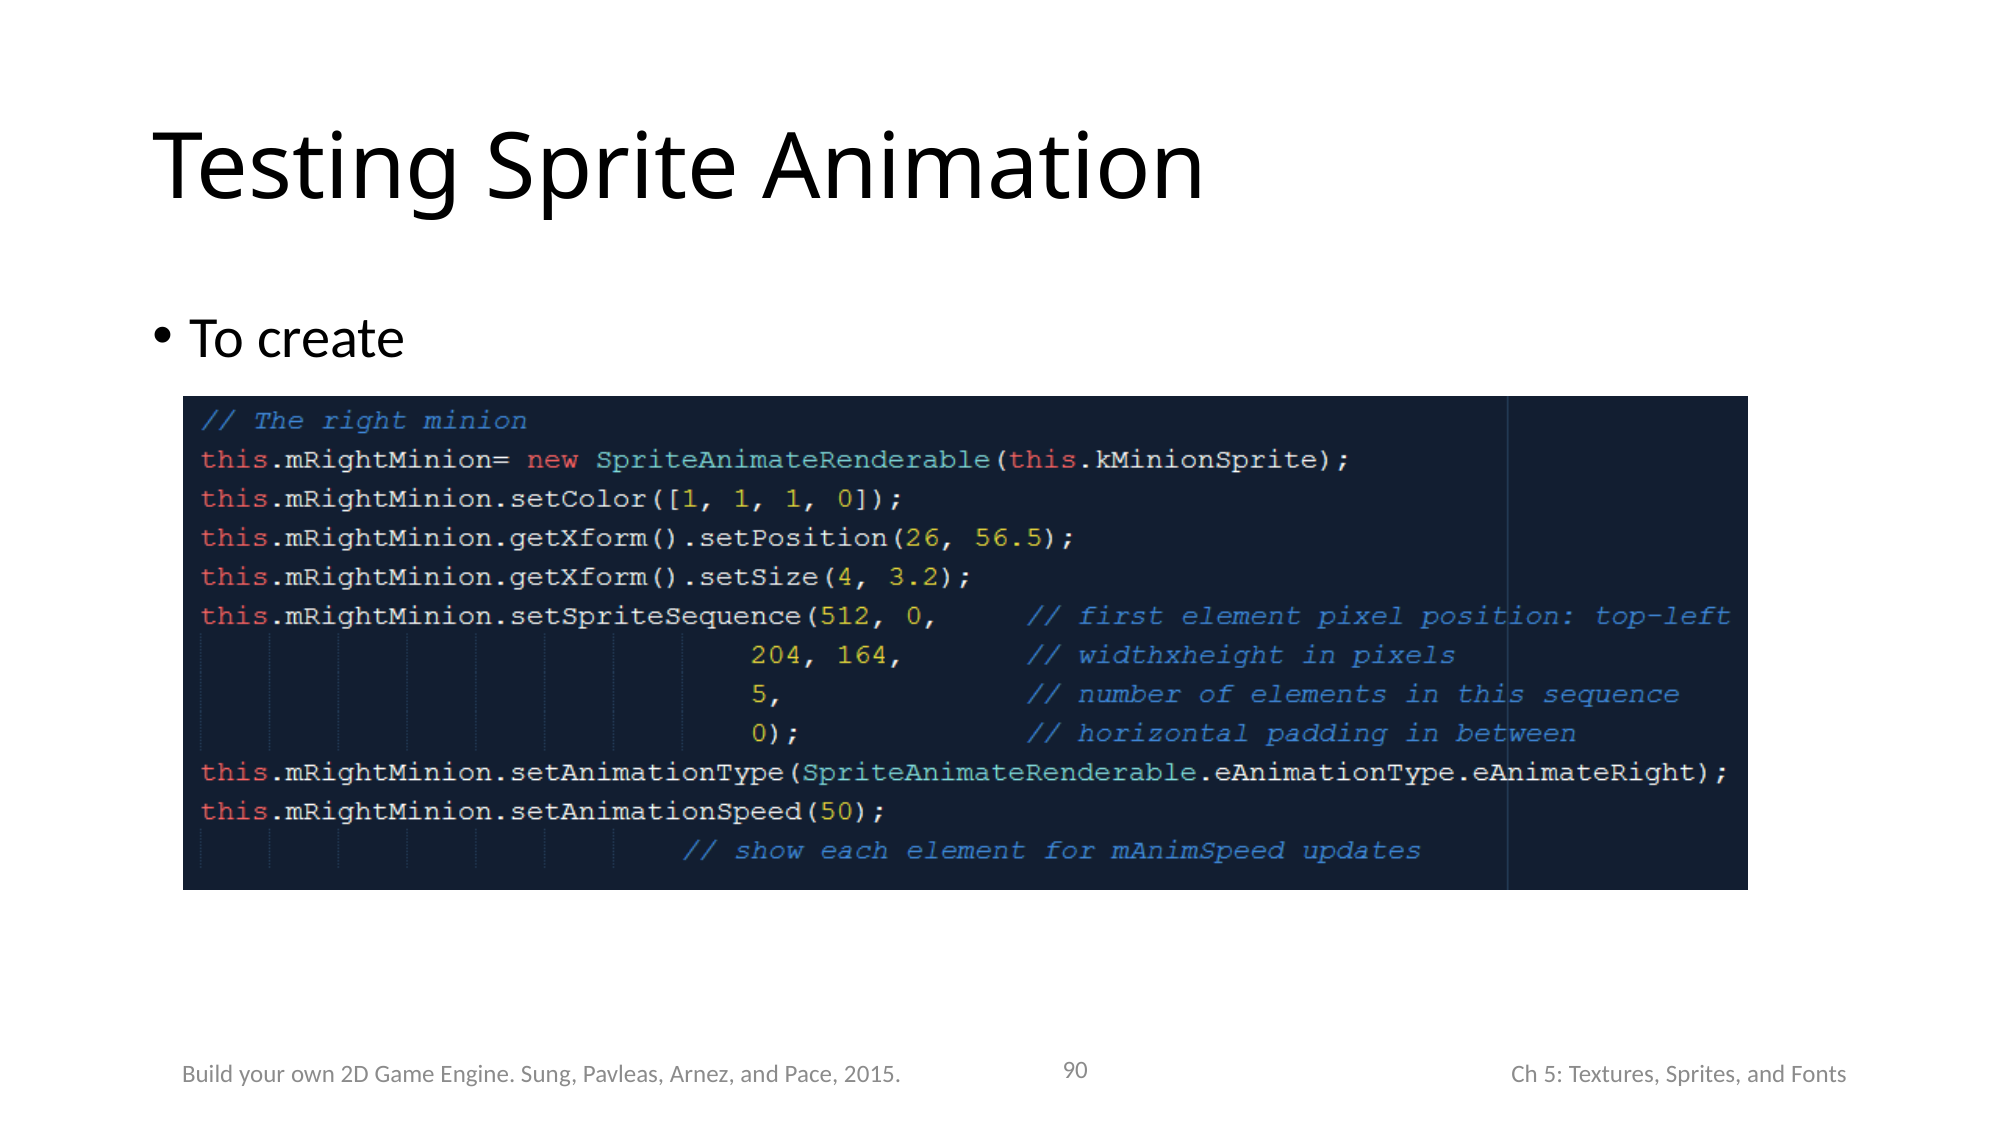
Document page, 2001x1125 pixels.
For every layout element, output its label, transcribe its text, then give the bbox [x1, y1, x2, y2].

title Testing Sprite Animation [137, 59, 1863, 278]
list To create [137, 299, 1863, 1014]
picture [183, 396, 1748, 890]
